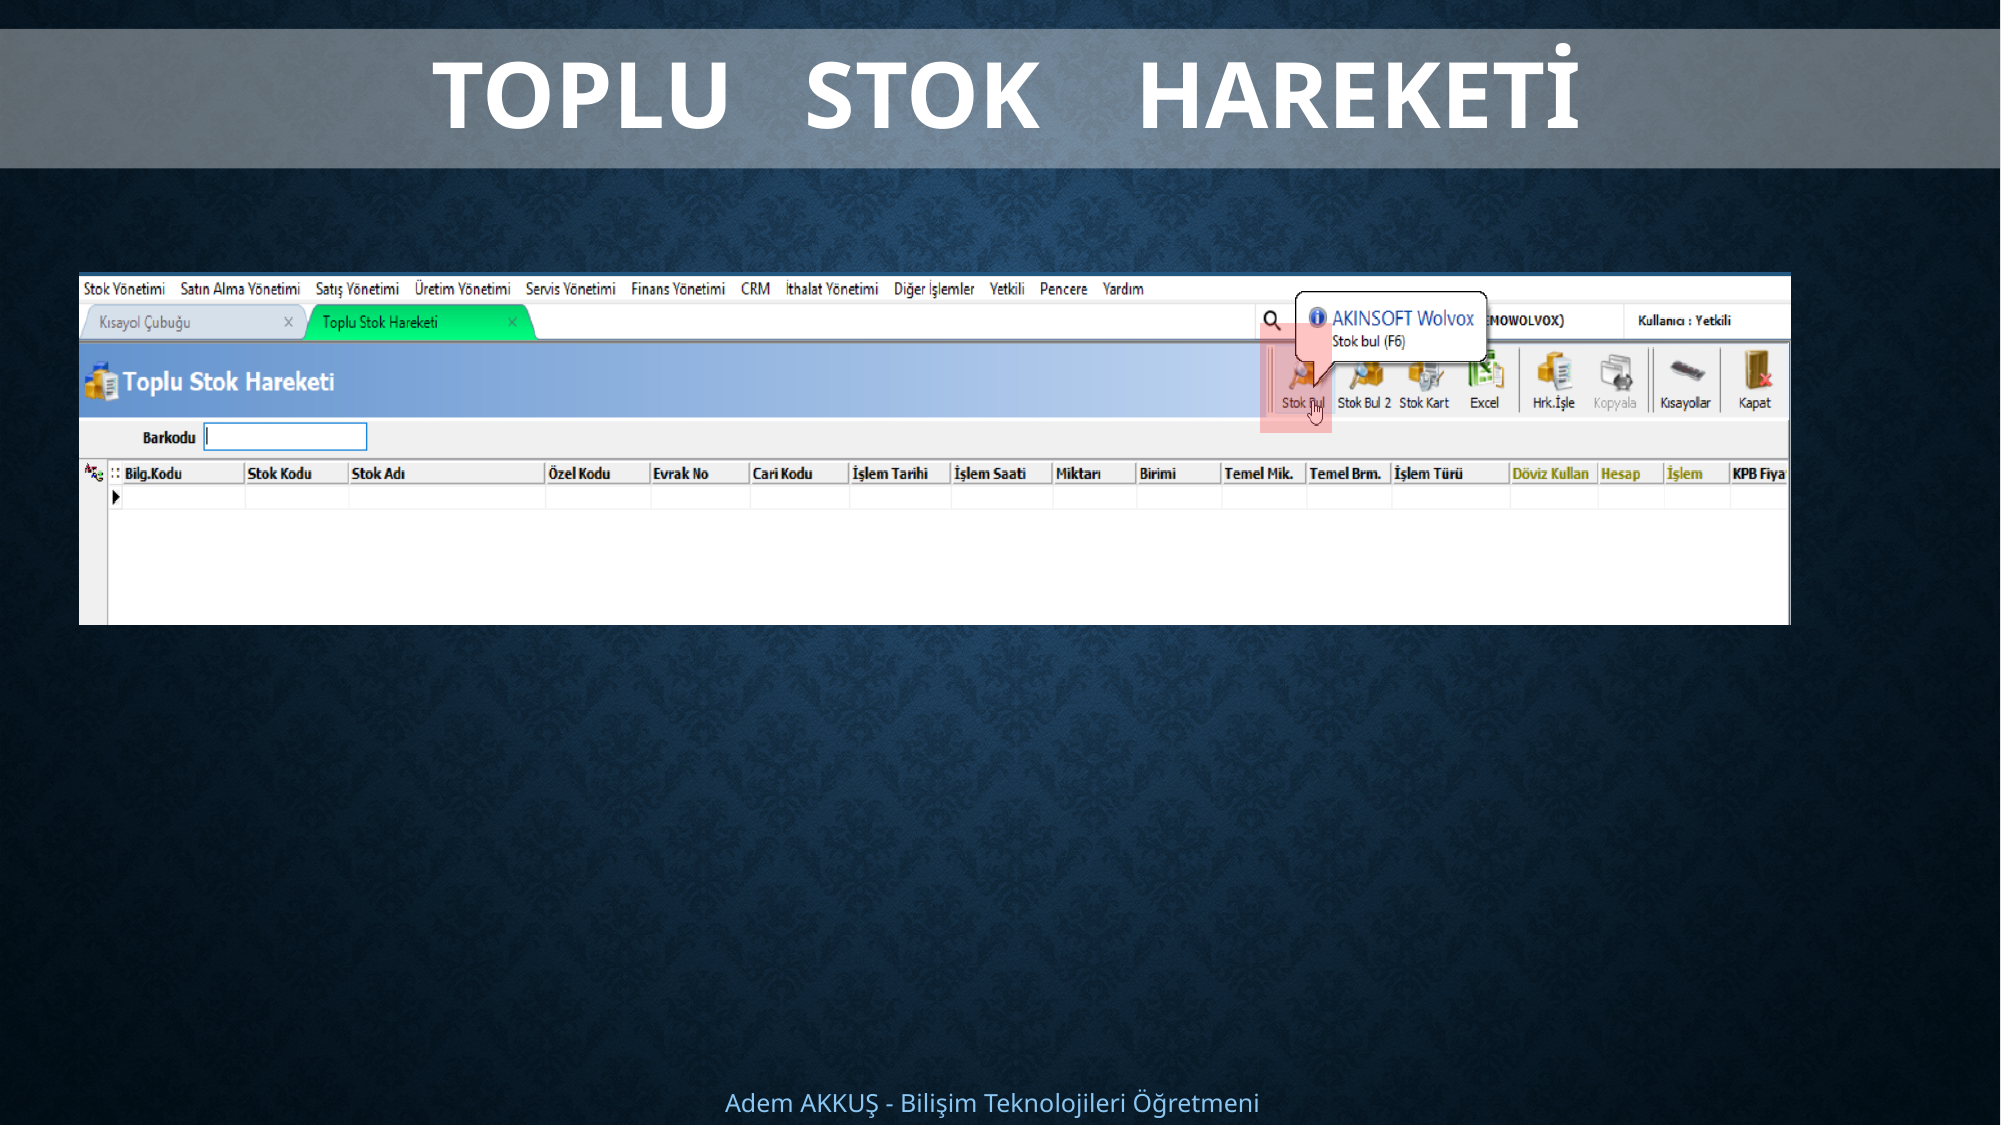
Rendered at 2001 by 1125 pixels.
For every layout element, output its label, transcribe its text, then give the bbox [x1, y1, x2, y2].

footer Adem AKKUŞ - Bilişim Teknolojileri Öğretmeni [0, 1080, 2000, 1125]
picture [79, 271, 1792, 625]
title Toplu stok hareketi [0, 28, 2000, 169]
